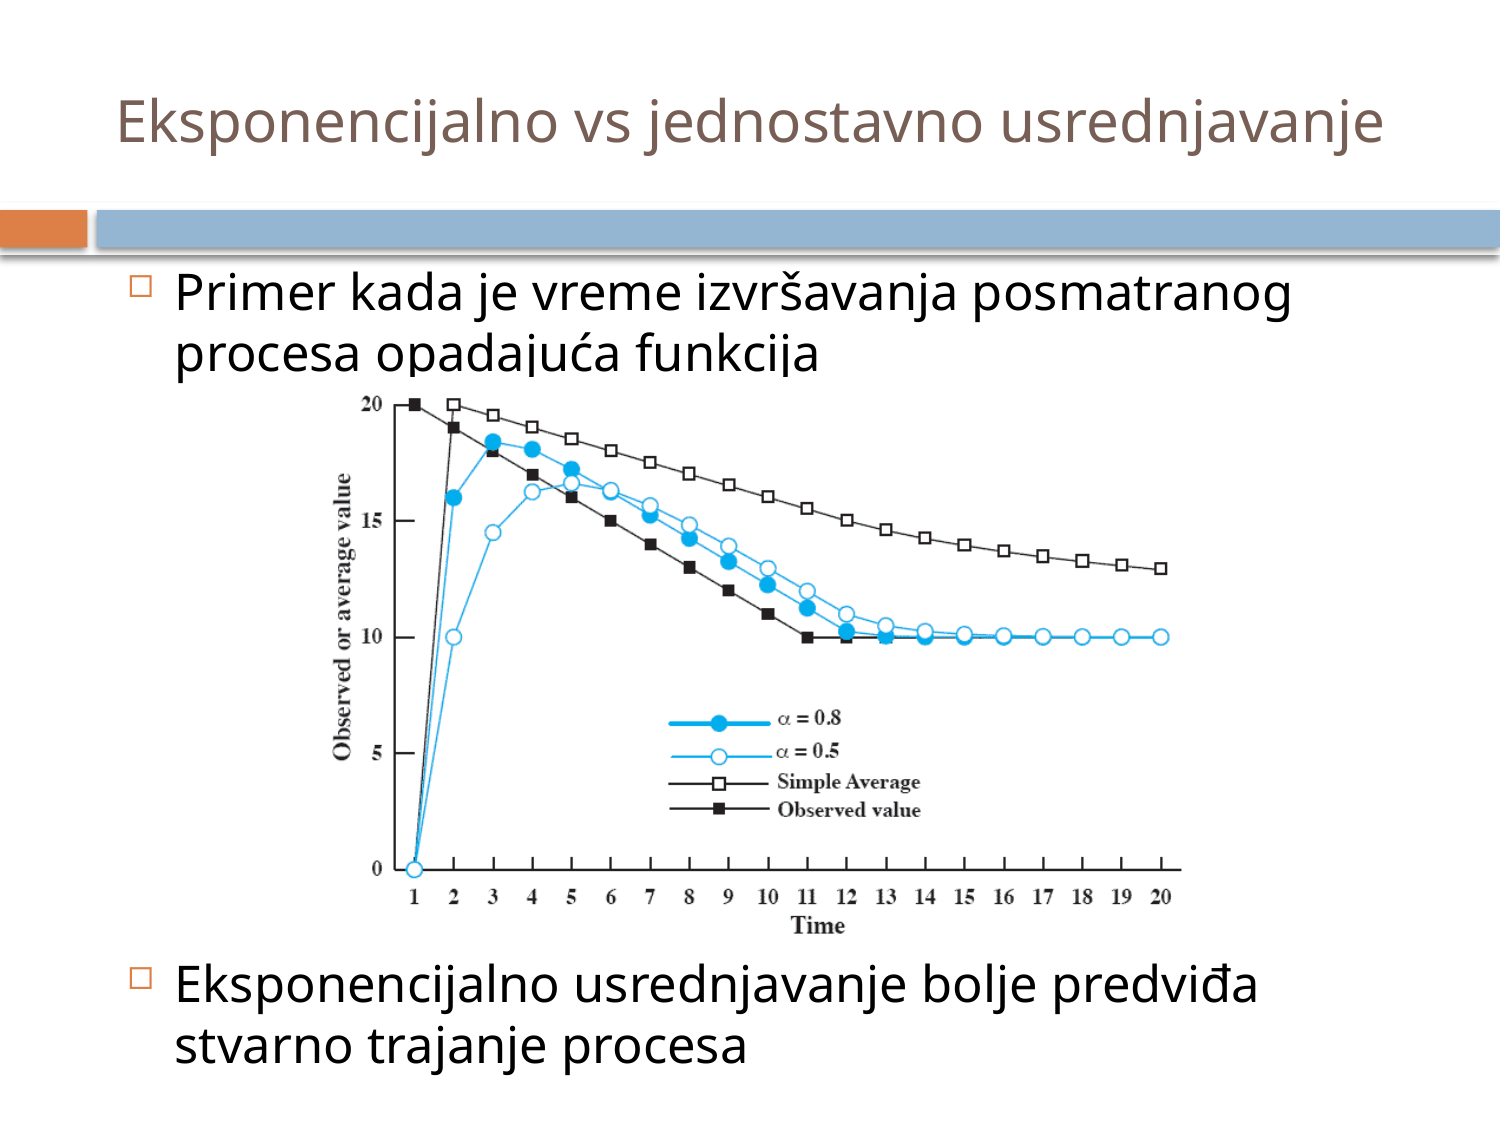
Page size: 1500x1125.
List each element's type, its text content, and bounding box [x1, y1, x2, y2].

text_box Eksponencijalno usrednjavanje bolje predviđa stvarno trajanje procesa [112, 944, 1450, 1082]
list Primer kada je vreme izvršavanja posmatranog procesa opadajuća funkcija [112, 252, 1450, 390]
picture [324, 377, 1212, 945]
title Eksponencijalno vs jednostavno usrednjavanje [100, 37, 1438, 200]
